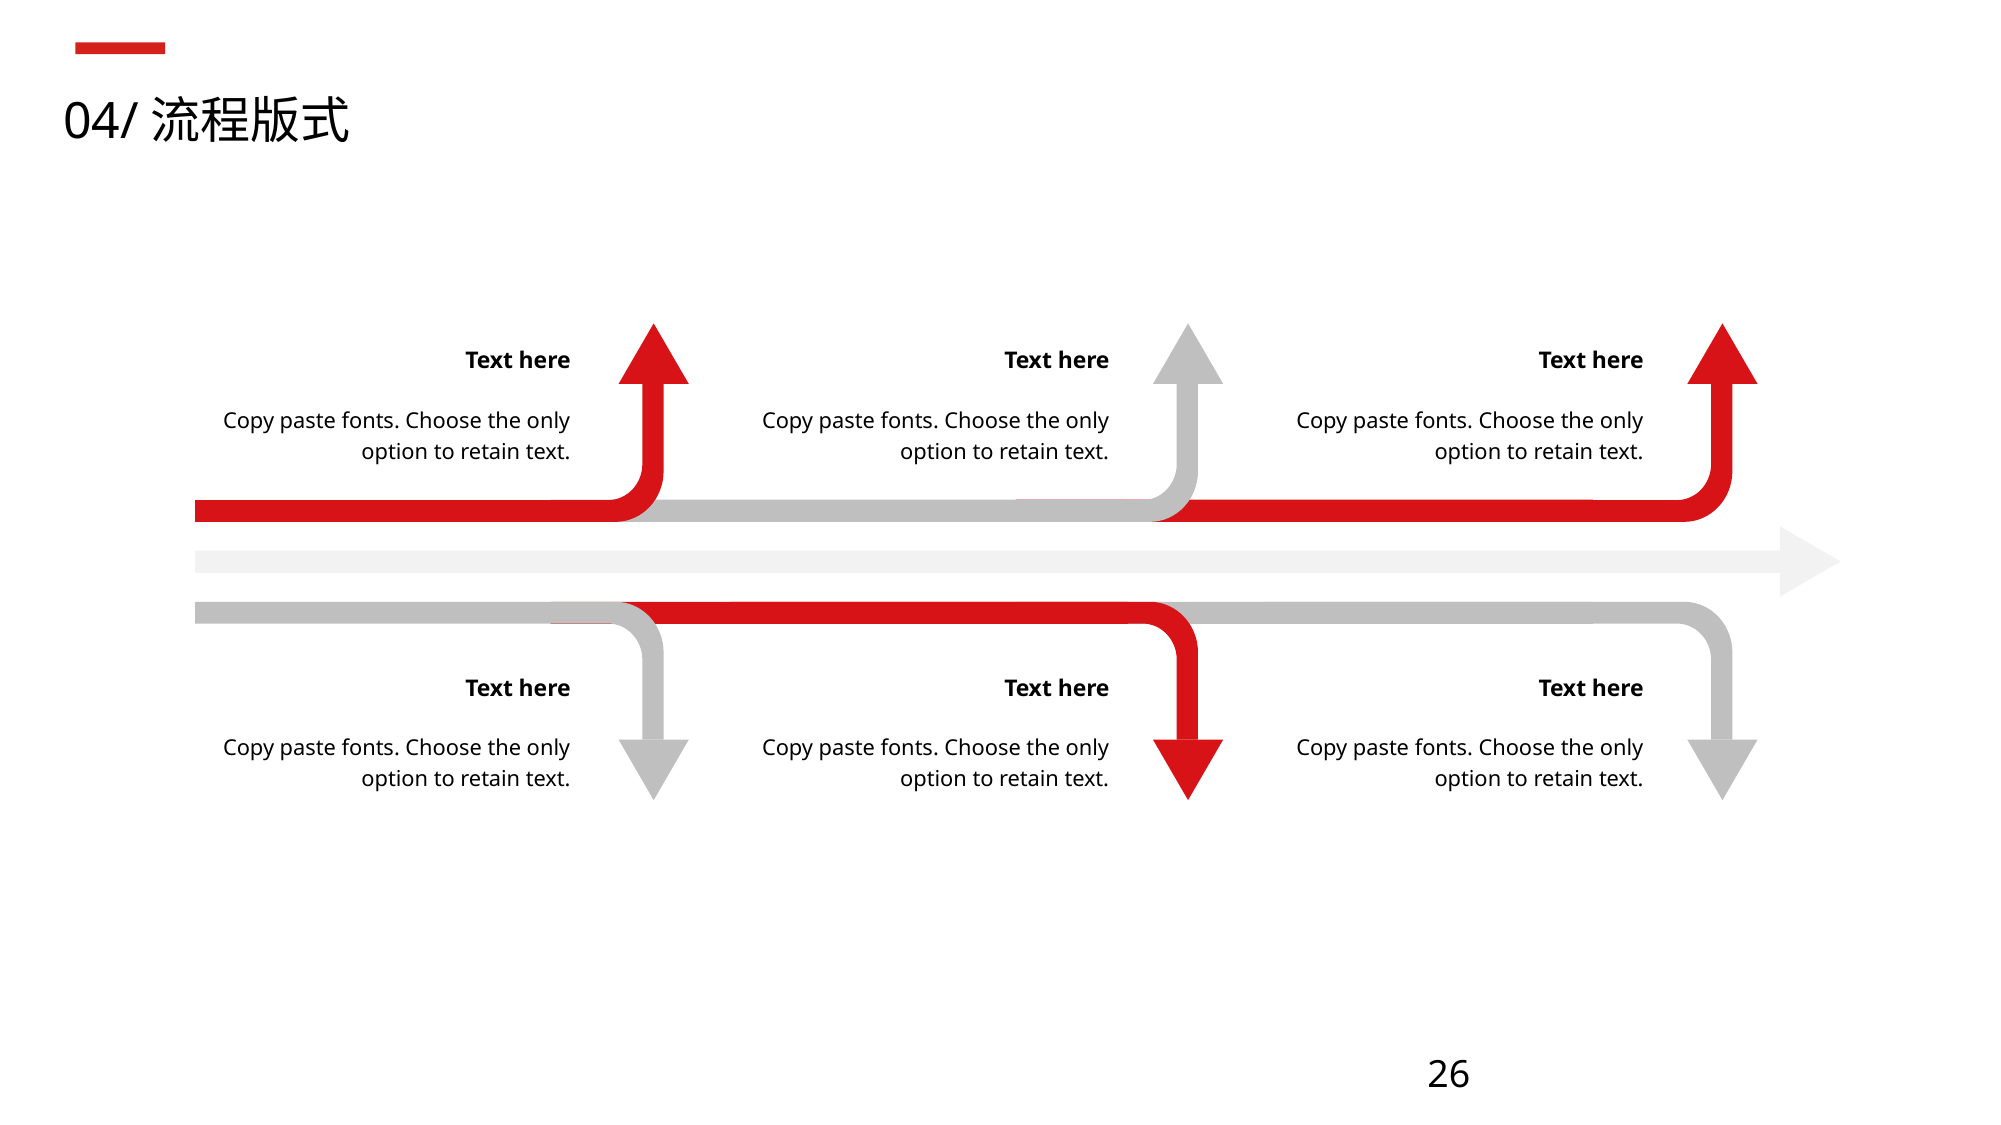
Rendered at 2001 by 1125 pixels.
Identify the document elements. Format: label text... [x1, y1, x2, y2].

slide_number 26 [1412, 1042, 1863, 1103]
text_box [75, 42, 166, 55]
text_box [159, 323, 1841, 811]
text_box 04/流程版式 [48, 69, 1950, 171]
